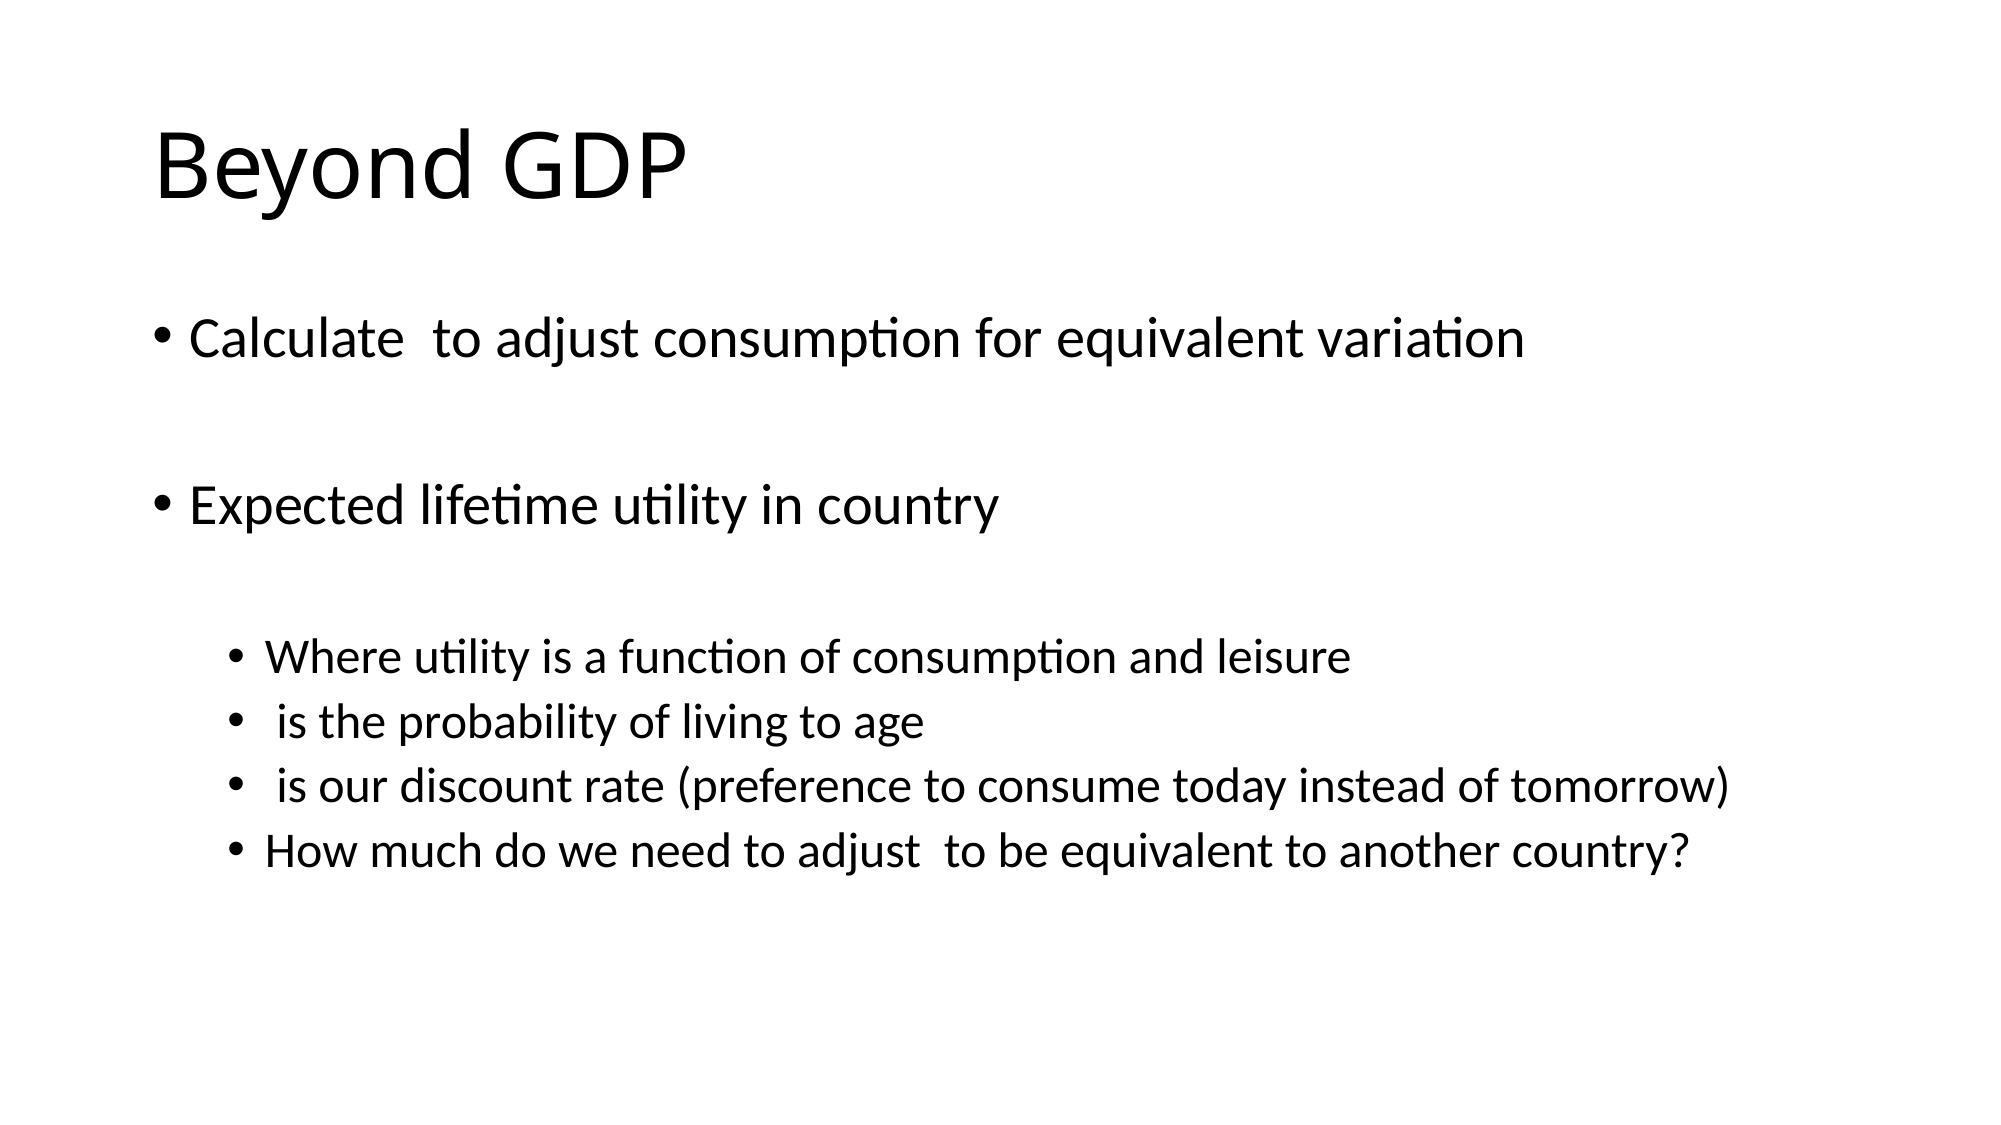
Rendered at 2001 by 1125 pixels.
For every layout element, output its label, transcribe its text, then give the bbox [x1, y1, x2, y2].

title Beyond GDP [137, 59, 1863, 278]
